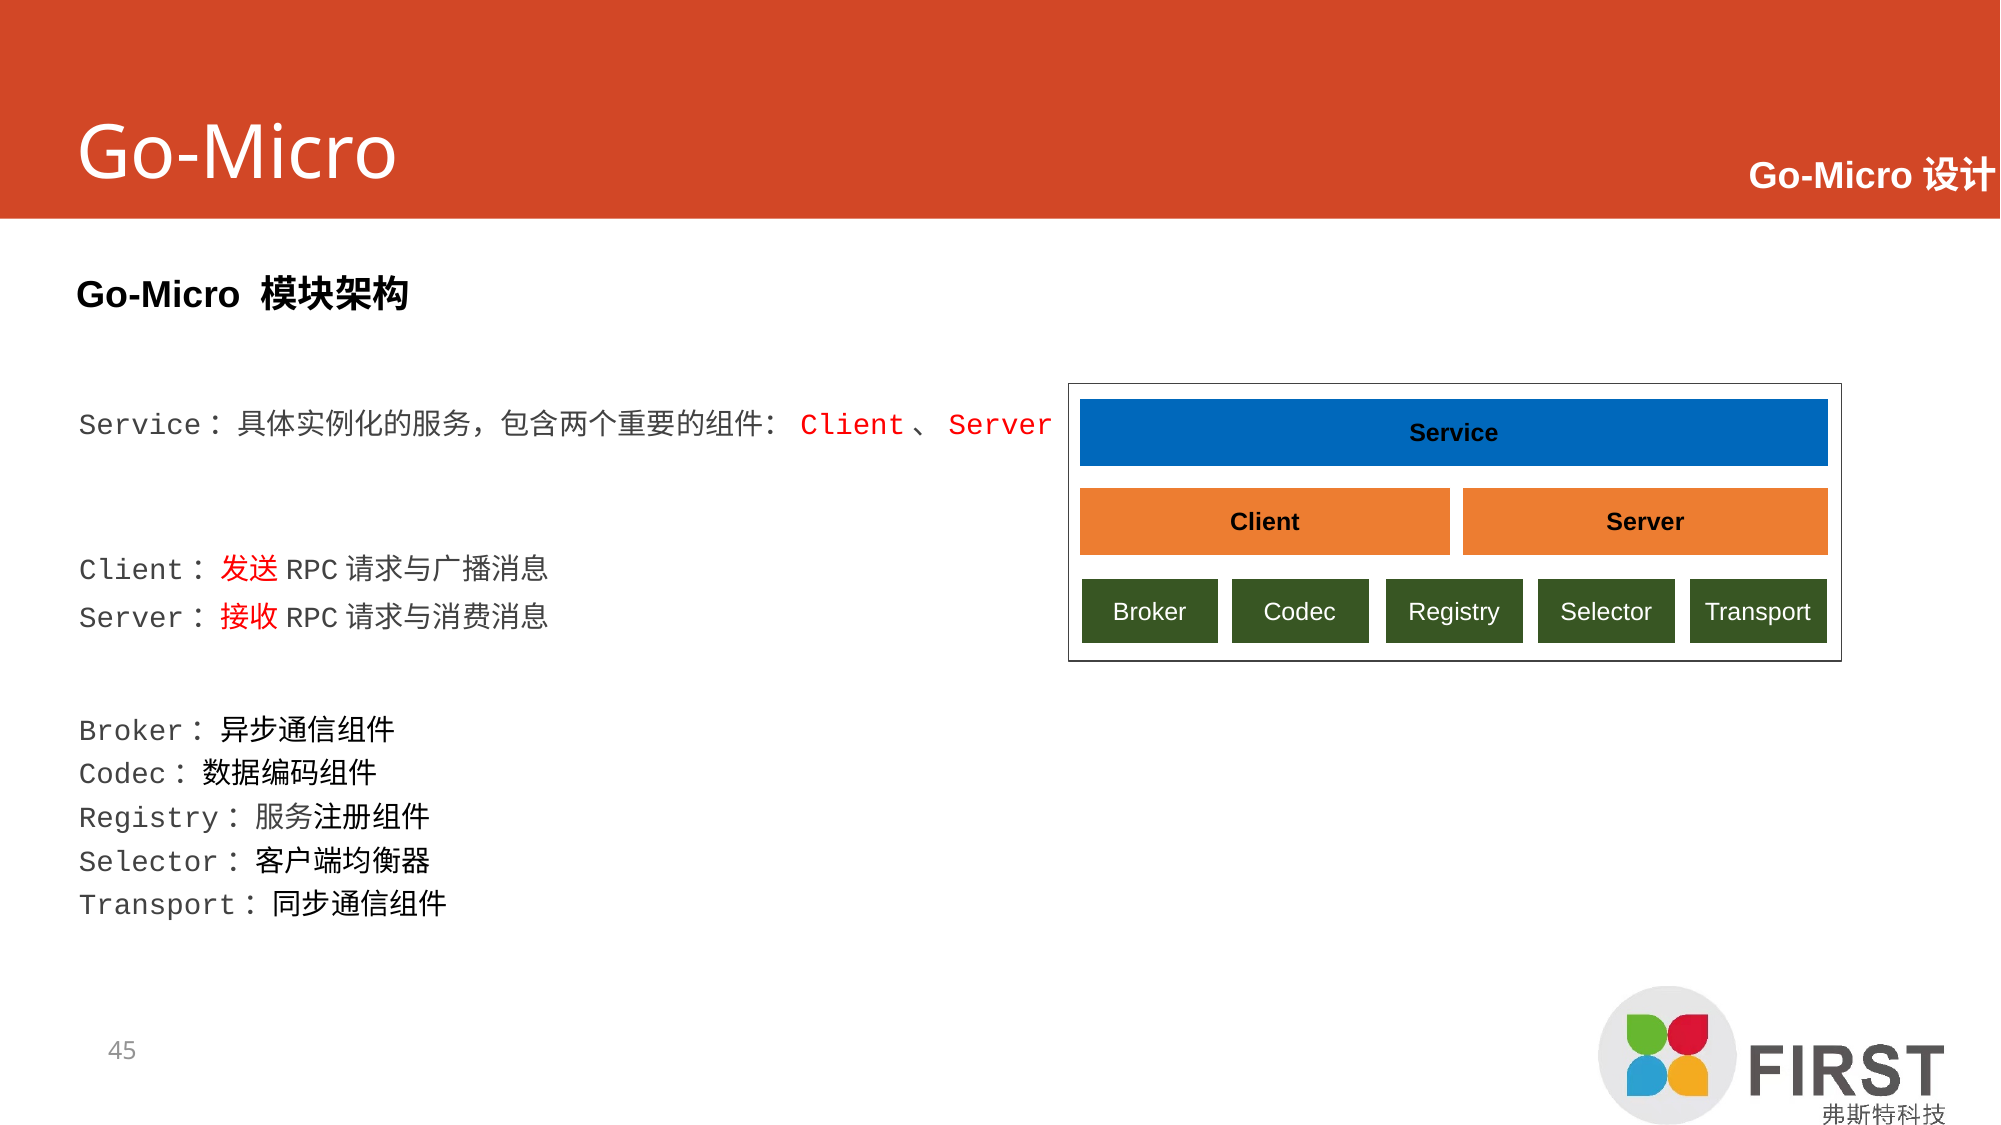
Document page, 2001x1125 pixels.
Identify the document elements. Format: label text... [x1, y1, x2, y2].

text_box Codec：数据编码组件 [76, 752, 631, 791]
text_box Go-Micro 模块架构 [61, 262, 470, 323]
text_box Broker [1079, 576, 1221, 646]
text_box Broker：异步通信组件 [76, 708, 631, 747]
slide_number 45 [36, 1008, 157, 1095]
text_box Server：接收RPC请求与消费消息 [77, 596, 631, 634]
title Go-Micro [61, 2, 1081, 202]
text_box Transport：同步通信组件 [76, 883, 631, 921]
text_box Go-Micro设计 [1621, 143, 2000, 204]
text_box Selector：客户端均衡器 [76, 839, 631, 878]
text_box Service [1079, 398, 1830, 467]
text_box Selector [1535, 576, 1678, 646]
picture [1543, 985, 2000, 1125]
text_box Client：发送RPC请求与广播消息 [77, 548, 631, 587]
text_box [1068, 383, 1842, 662]
text_box Client [1079, 487, 1451, 556]
text_box Registry：服务注册组件 [76, 796, 631, 834]
text_box Codec [1229, 576, 1372, 646]
text_box Transport [1687, 576, 1830, 646]
text_box Service：具体实例化的服务，包含两个重要的组件：Client、Server [76, 403, 1057, 476]
text_box Registry [1383, 576, 1525, 646]
text_box Server [1461, 487, 1830, 556]
